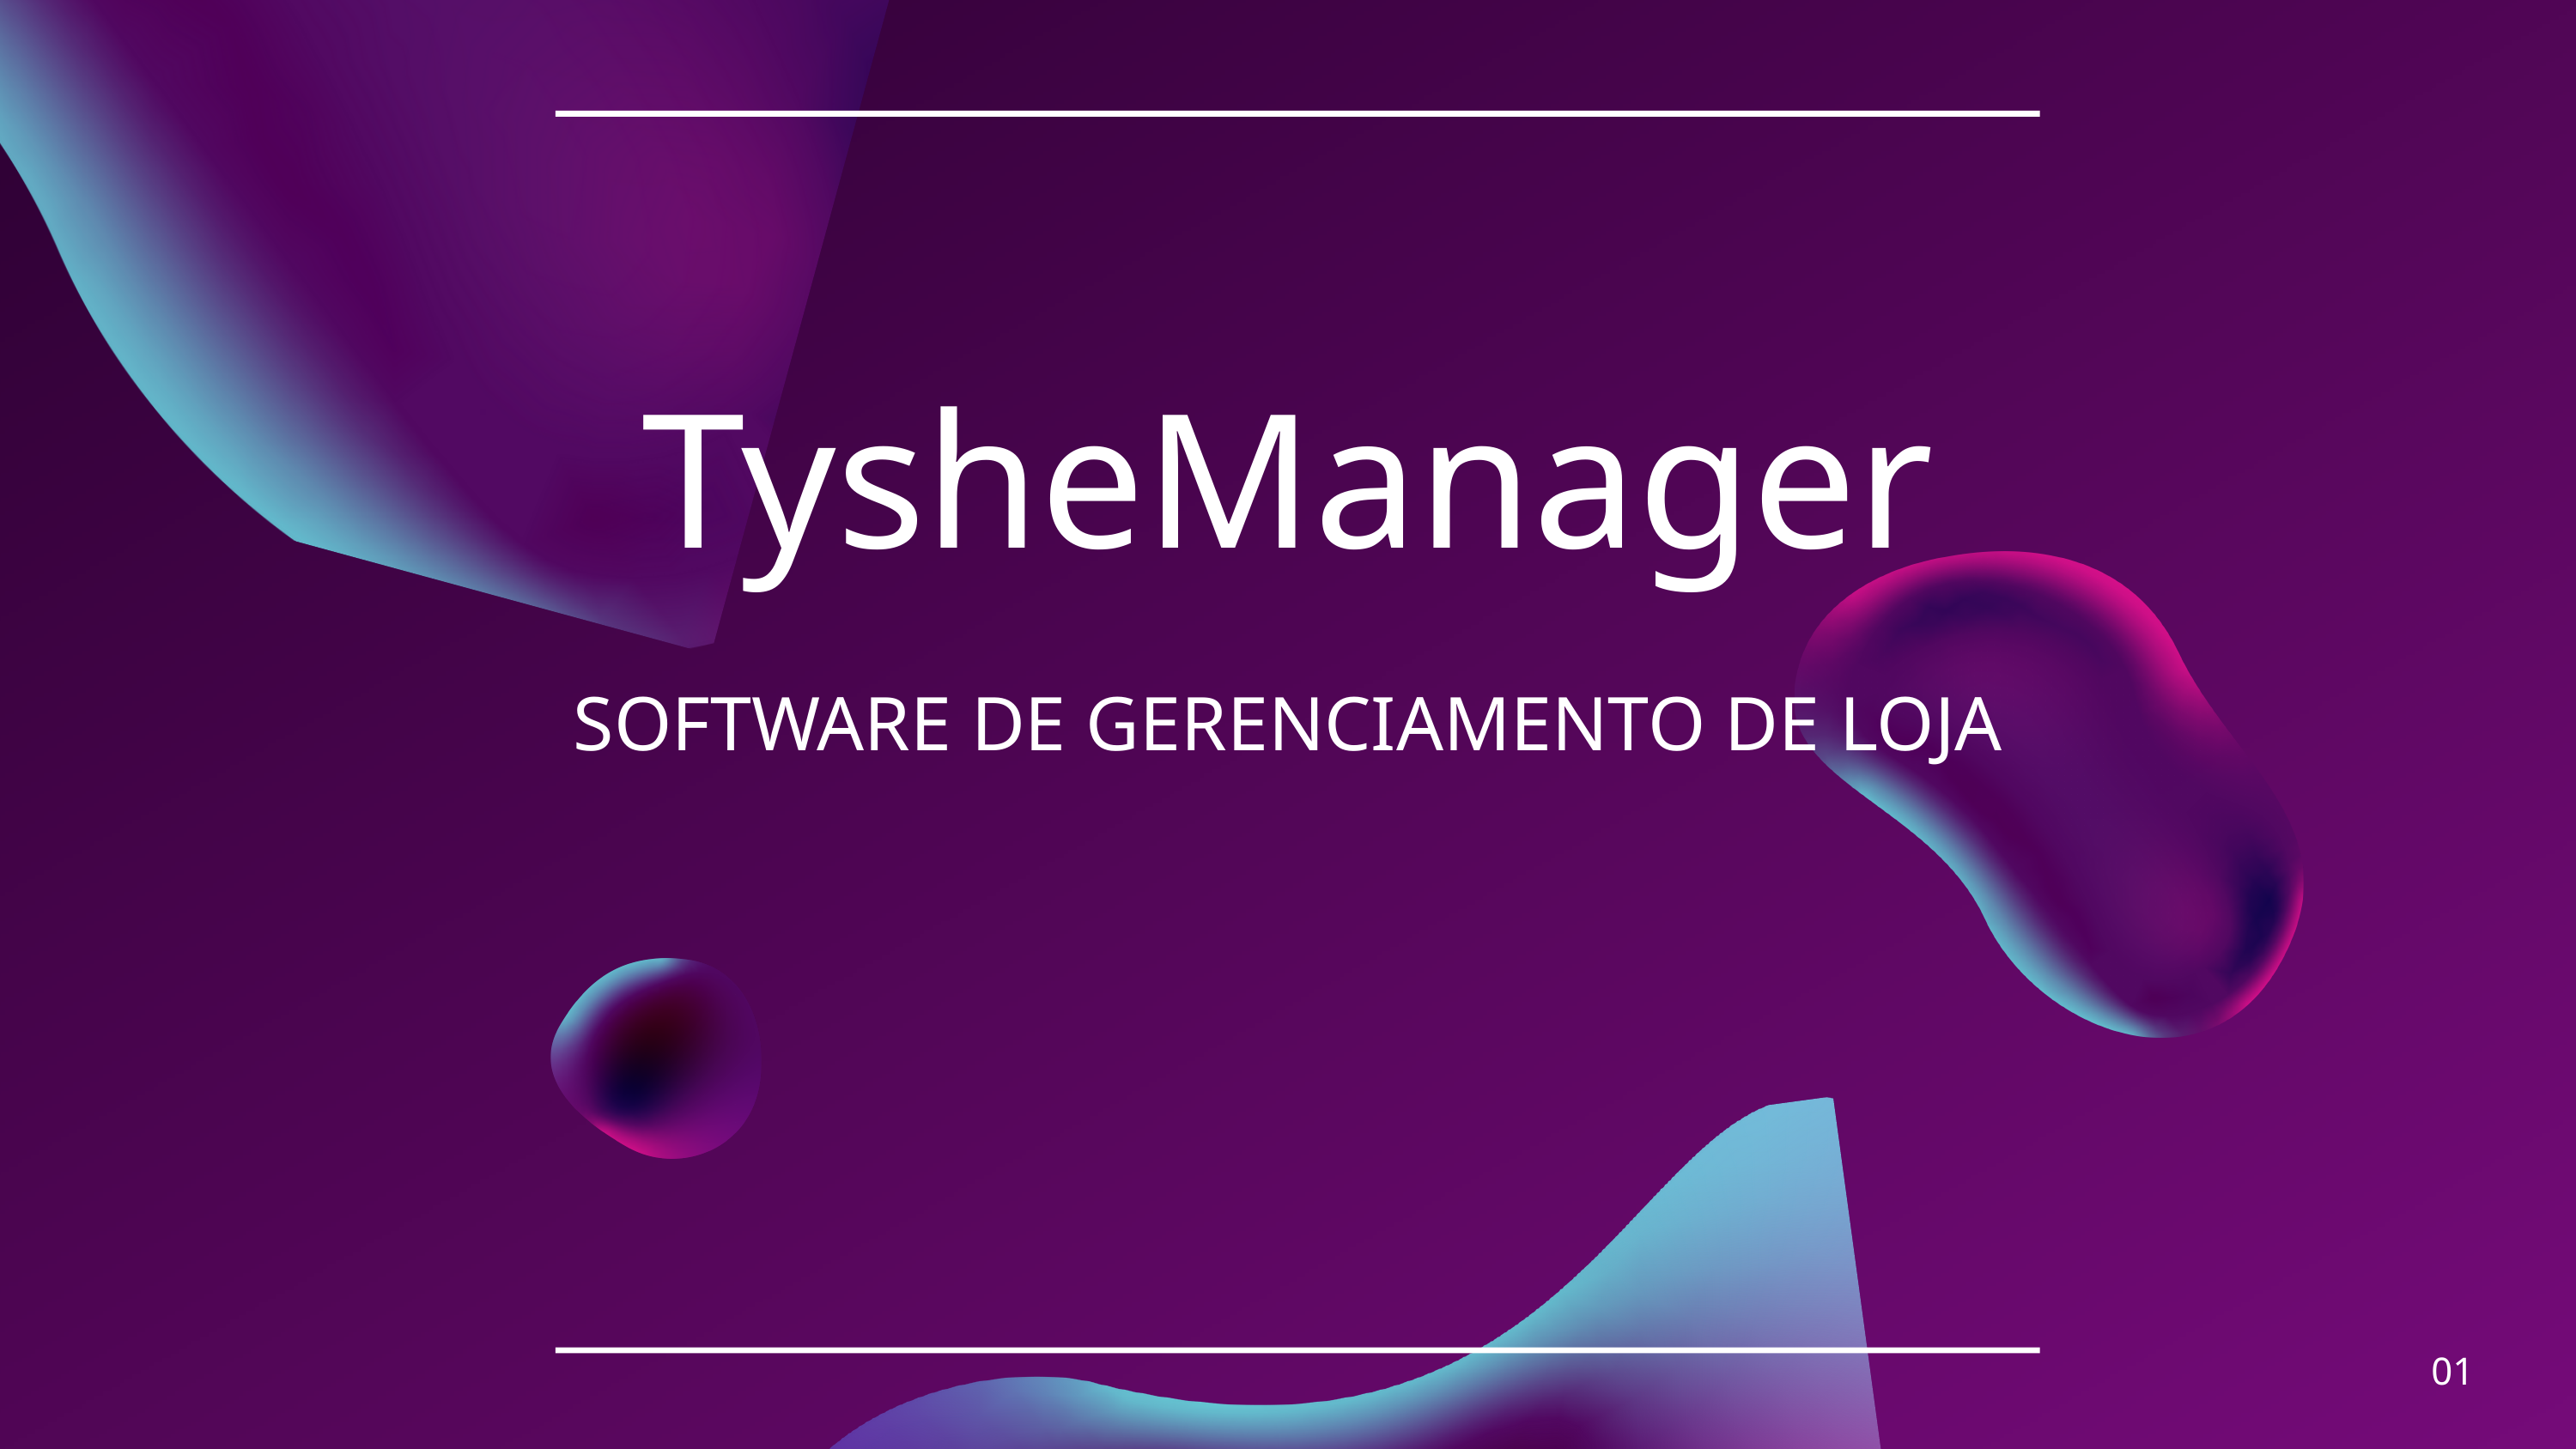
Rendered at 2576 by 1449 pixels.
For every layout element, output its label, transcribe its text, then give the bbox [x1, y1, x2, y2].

text_box [555, 1347, 2040, 1354]
text_box [555, 110, 2040, 117]
text_box [776, 1354, 1881, 1449]
text_box [761, 1096, 1868, 1347]
text_box 01 [2431, 1347, 2568, 1392]
text_box SOFTWARE DE GERENCIAMENTO DE LOJA [498, 676, 2078, 767]
text_box [1794, 551, 2304, 1038]
text_box [0, 0, 890, 655]
text_box TysheManager [555, 362, 2020, 586]
text_box [0, 0, 2576, 1449]
text_box [550, 958, 762, 1159]
